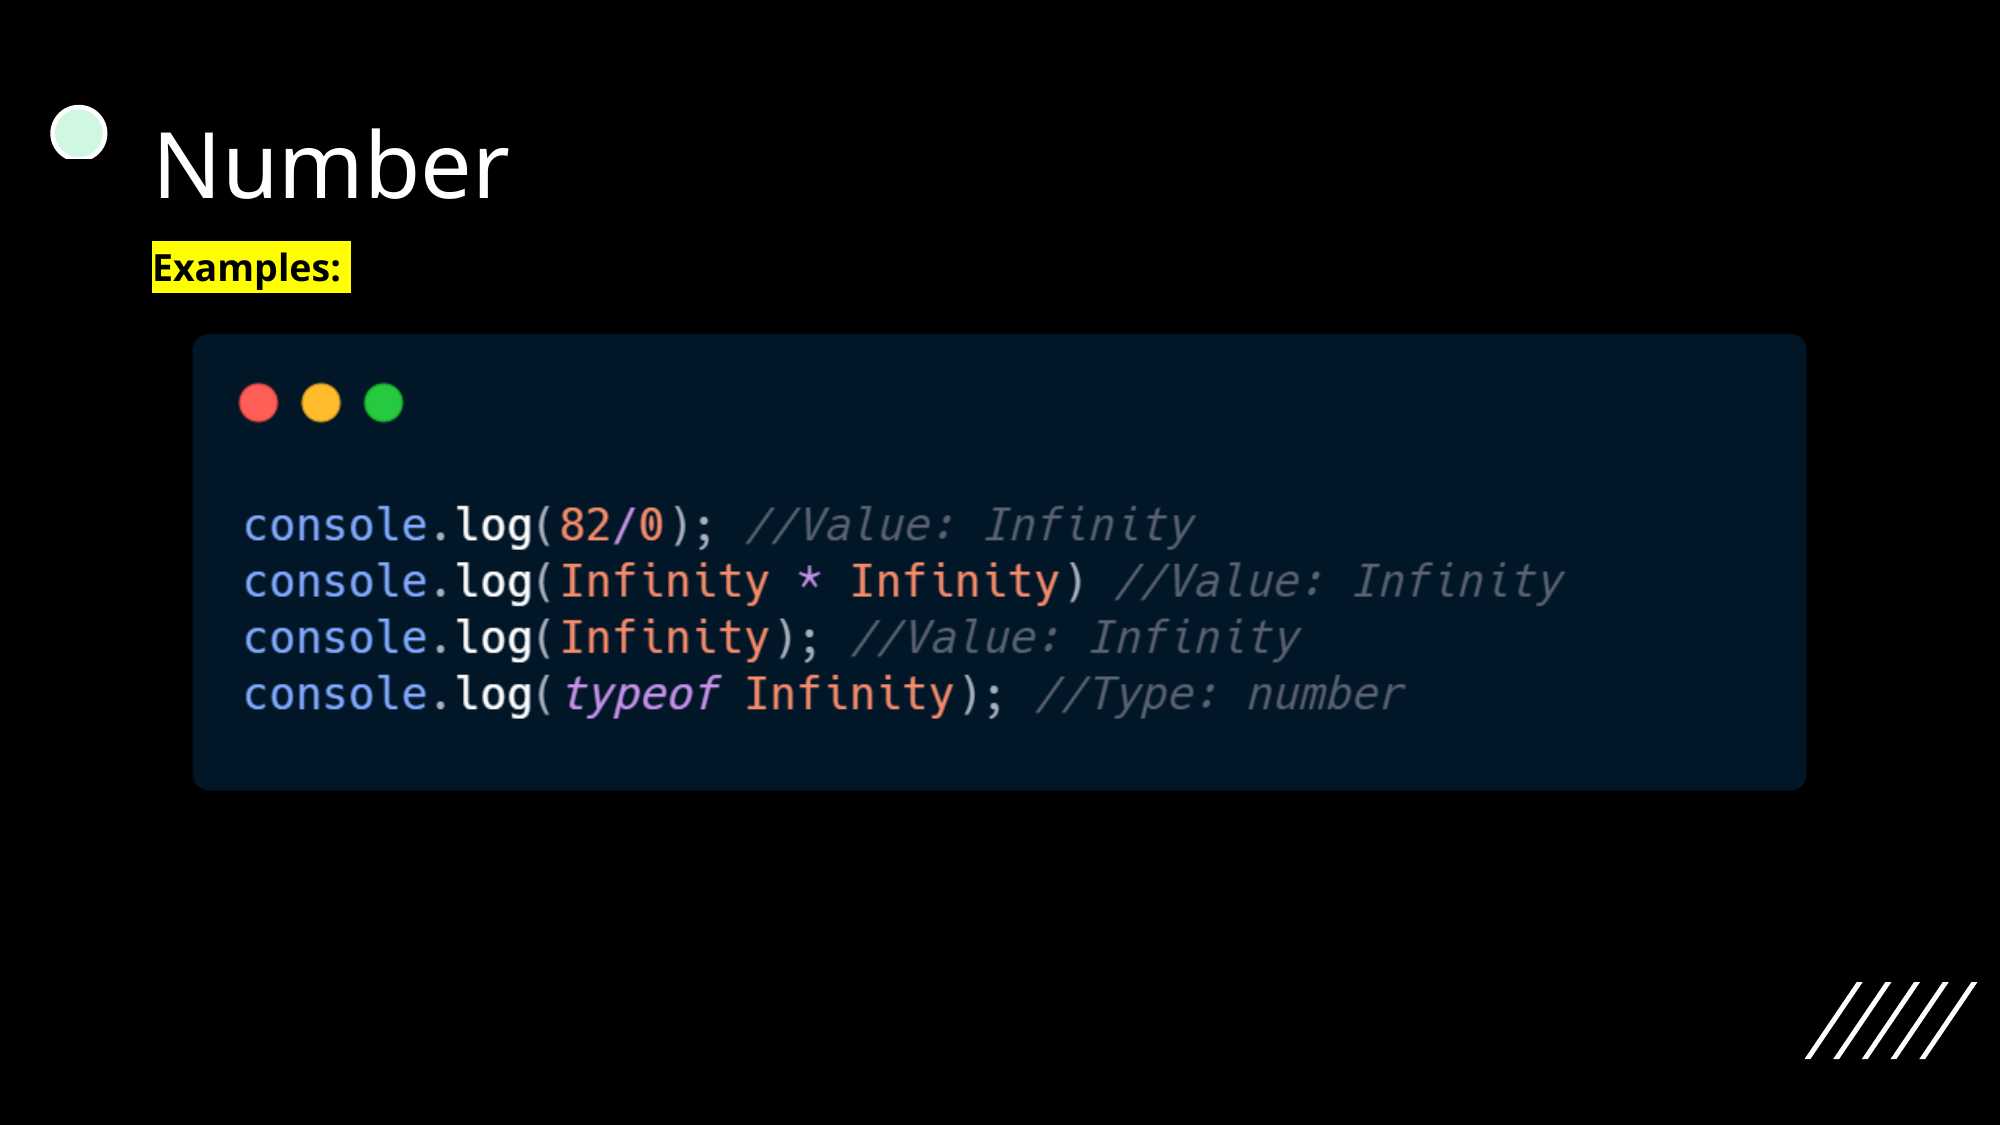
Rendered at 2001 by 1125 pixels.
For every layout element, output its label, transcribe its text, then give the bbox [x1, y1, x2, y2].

picture [18, 159, 1982, 966]
title Number [137, 59, 1863, 159]
